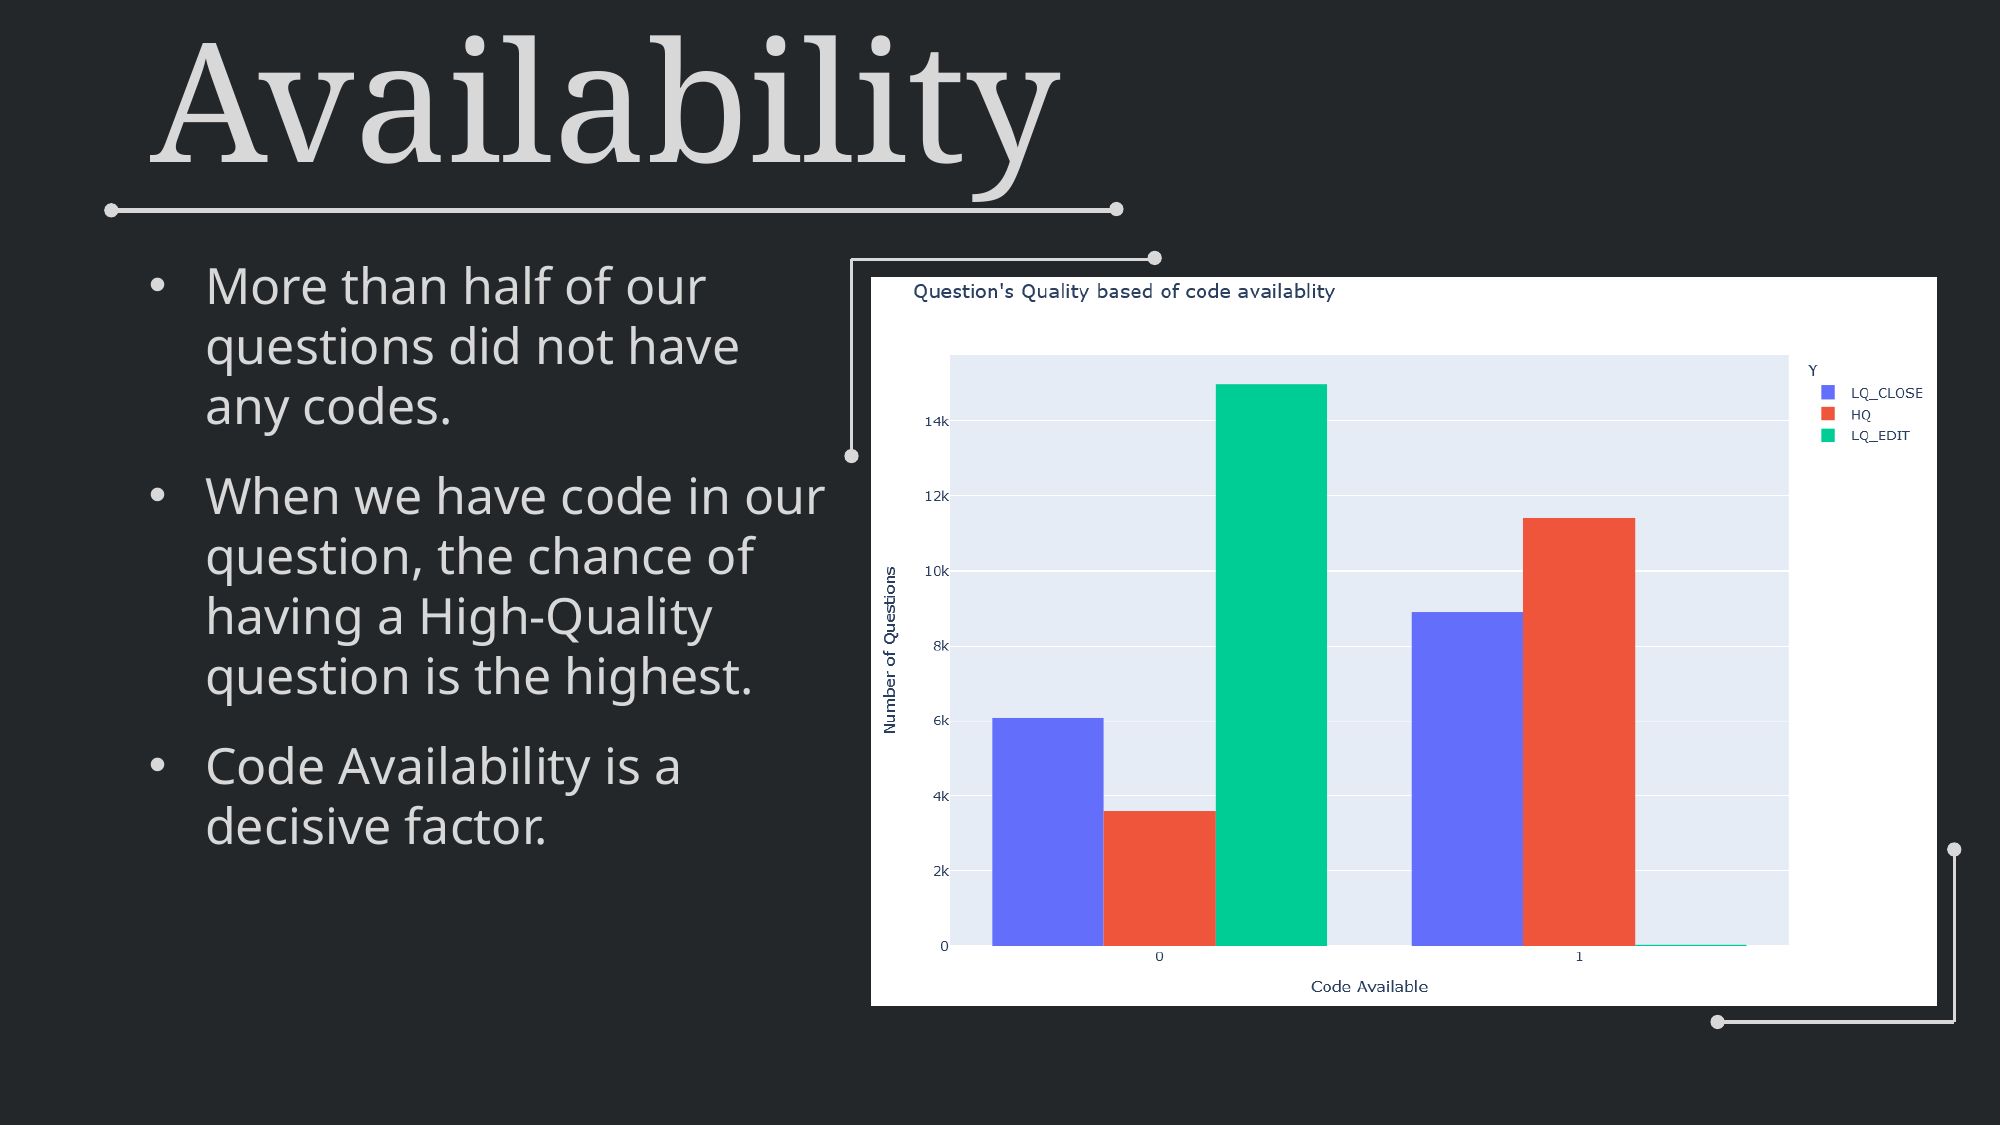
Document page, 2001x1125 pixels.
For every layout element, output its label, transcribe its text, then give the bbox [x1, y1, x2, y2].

picture [871, 277, 1937, 1006]
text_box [845, 251, 1161, 463]
text_box [1109, 201, 1124, 217]
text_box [1711, 843, 1961, 1029]
text_box [104, 203, 119, 218]
title Code Availability [0, 0, 1269, 219]
text_box More than half of our questions did not have any codes. When we have code in our question, the chance of having a High-Quality question is the highest. Code Availability is a decisive factor. [134, 247, 846, 932]
